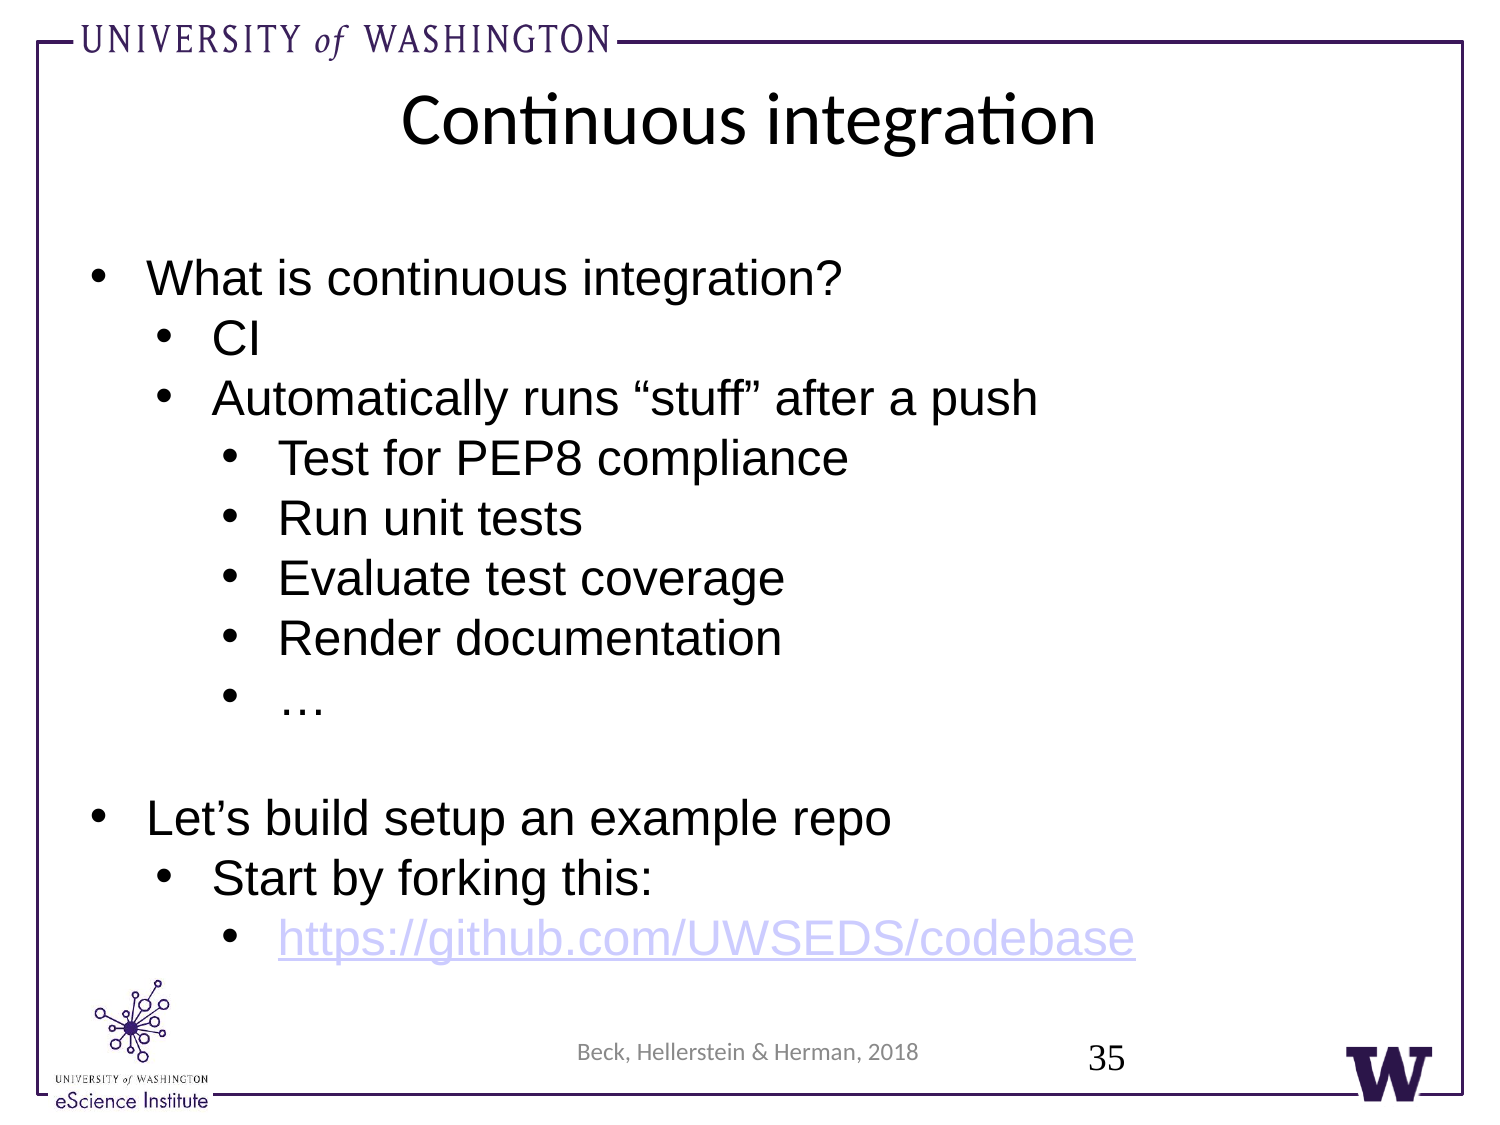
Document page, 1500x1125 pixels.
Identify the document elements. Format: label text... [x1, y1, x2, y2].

picture [1339, 1041, 1438, 1107]
picture [48, 978, 213, 1113]
slide_number 35 [1073, 1025, 1300, 1085]
text_box What is continuous integration? CI Automatically runs “stuff” after a push Test for PEP8 compliance Run unit tests Evaluate test coverage Render documentation … Let’s build setup an example repo Start by forking this: https://github.com/UWSEDS/codebase [74, 237, 1425, 948]
footer Beck, Hellerstein & Herman, 2018 [510, 1027, 986, 1088]
text_box Continuous integration [74, 62, 1425, 200]
picture [81, 24, 609, 61]
